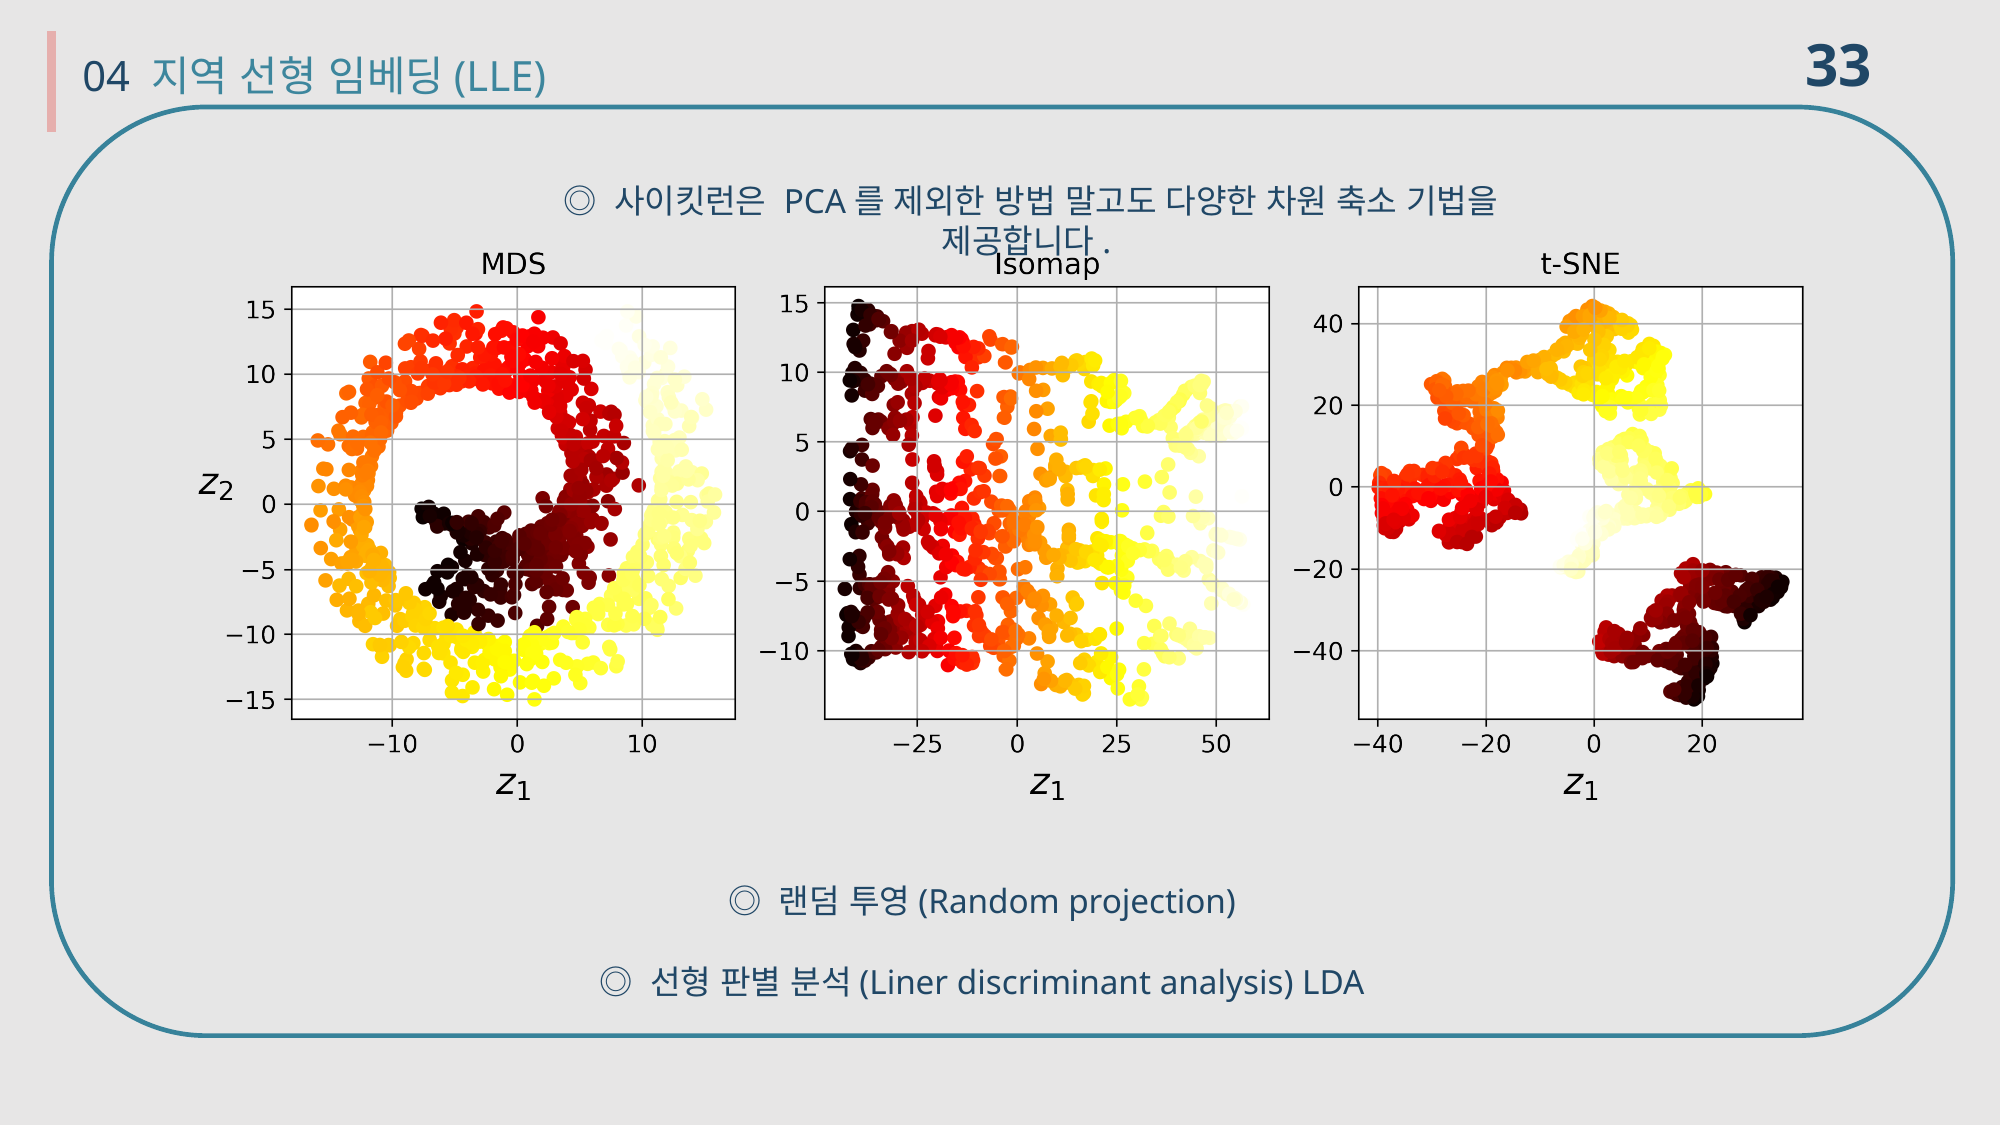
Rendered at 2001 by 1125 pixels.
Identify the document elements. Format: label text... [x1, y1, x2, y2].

text_box ◎ 선형 판별 분석(Liner discriminant analysis) LDA [447, 954, 1518, 1009]
picture [174, 228, 1825, 829]
text_box ◎ 랜덤 투영(Random projection) [447, 872, 1518, 928]
text_box [50, 105, 1954, 1037]
text_box 33 [1790, 21, 1899, 106]
text_box ◎ 사이킷런은 PCA를 제외한 방법 말고도 다양한 차원 축소 기법을 제공합니다. [495, 172, 1567, 228]
text_box 04 지역 선형 임베딩(LLE) [67, 41, 1518, 107]
